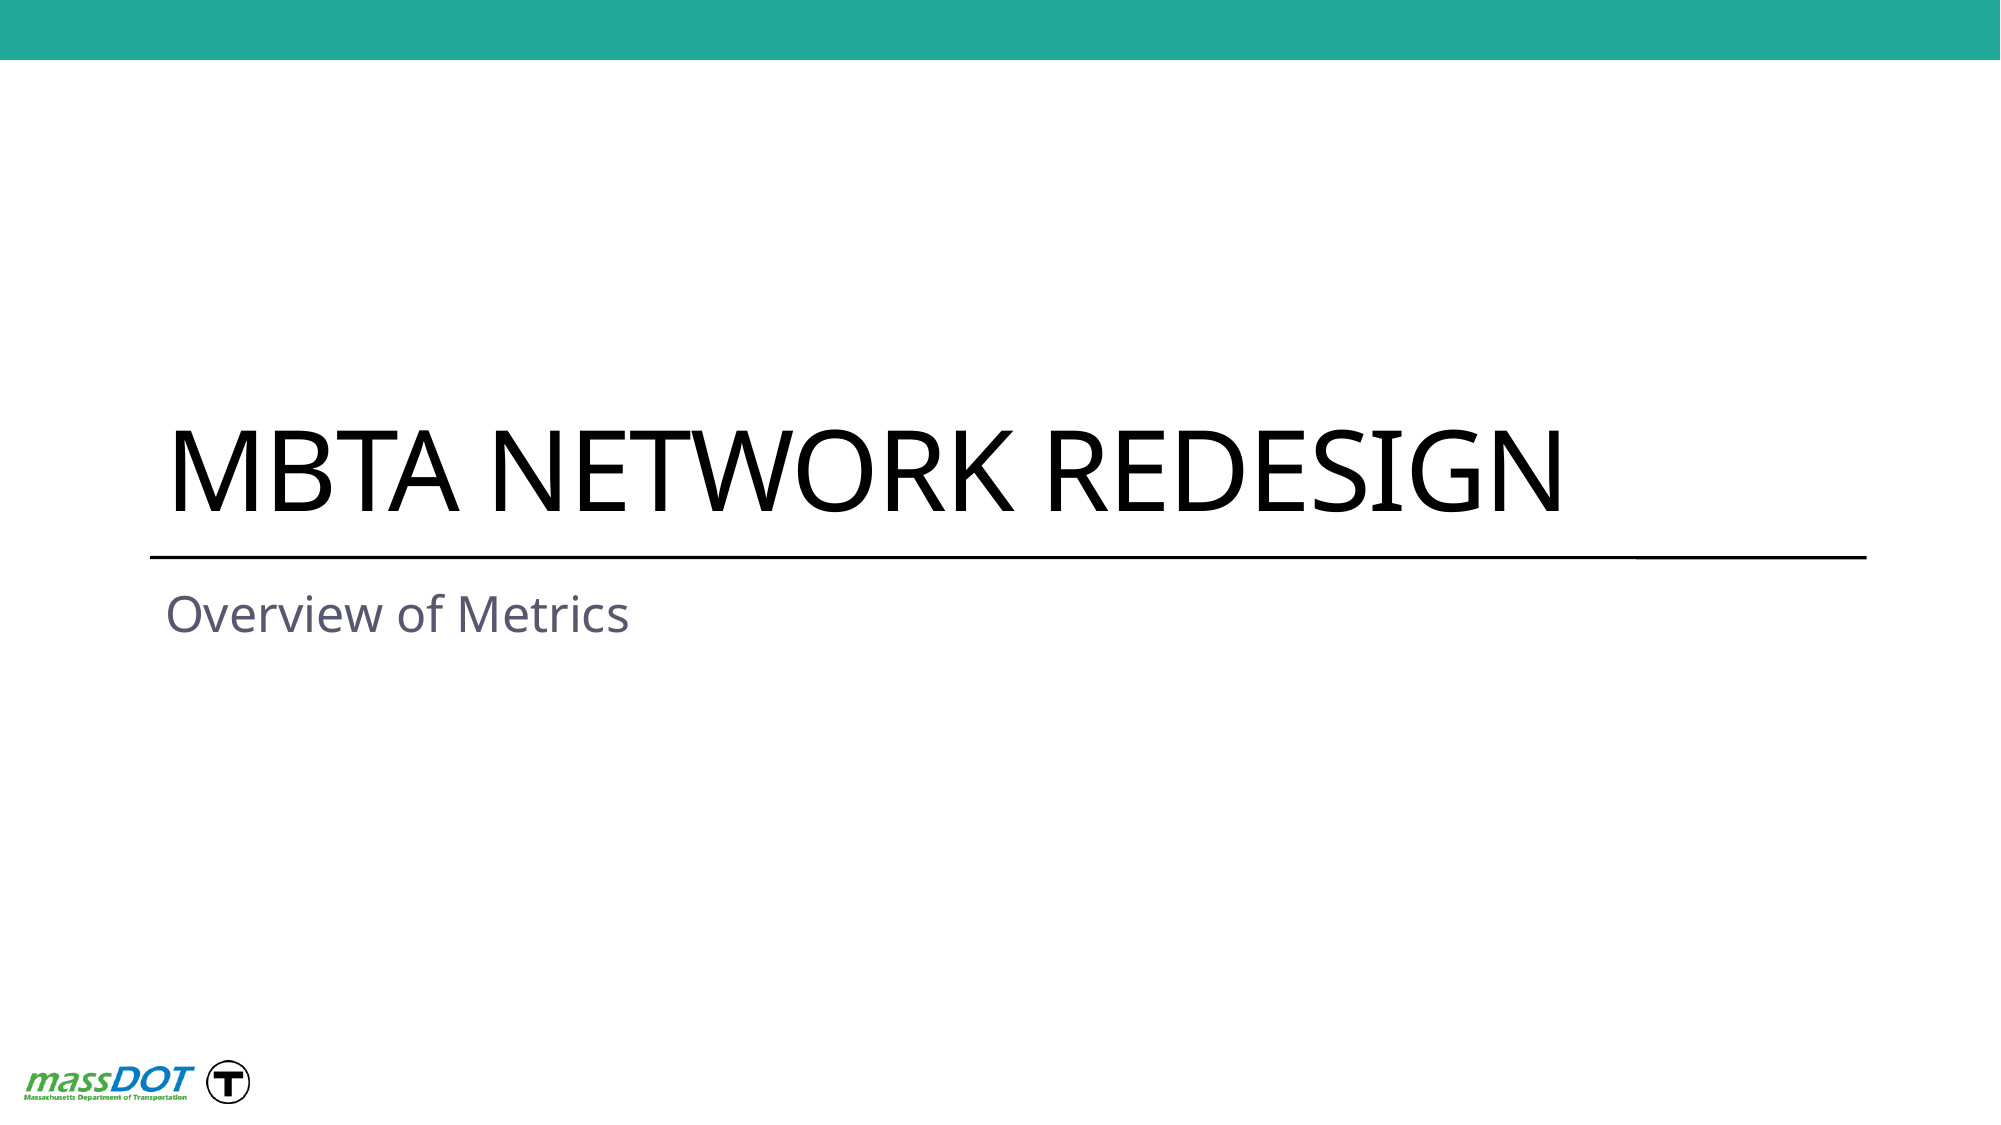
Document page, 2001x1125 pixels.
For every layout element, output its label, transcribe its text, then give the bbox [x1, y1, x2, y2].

picture [206, 1060, 250, 1104]
subtitle Overview of Metrics [150, 575, 1550, 863]
title MBTA Network Redesign [150, 224, 1867, 542]
picture [24, 1066, 195, 1101]
